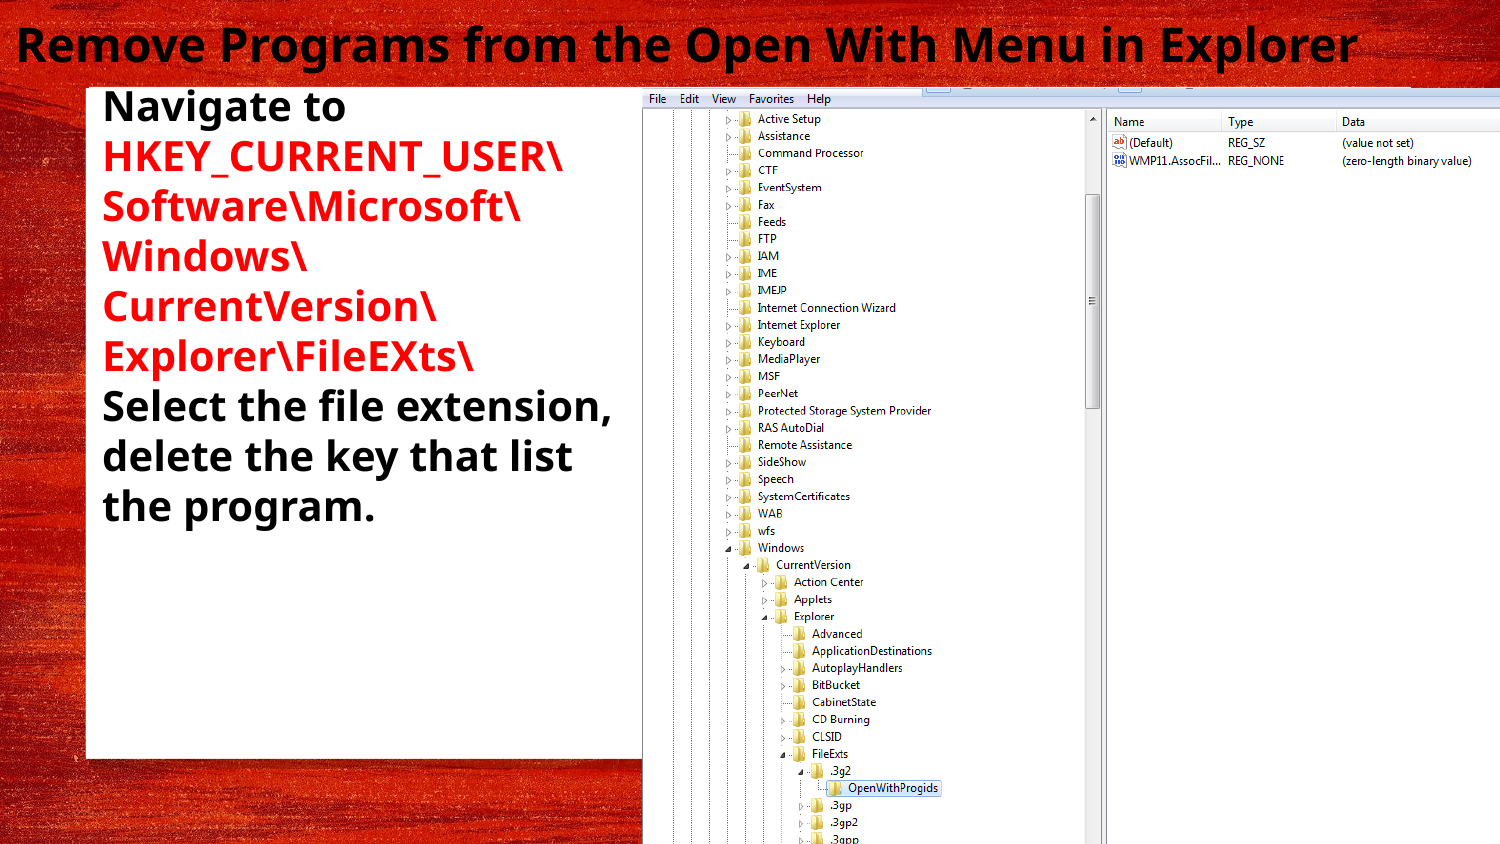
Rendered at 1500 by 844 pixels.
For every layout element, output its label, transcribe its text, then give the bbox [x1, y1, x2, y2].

title Remove Programs from the Open With Menu in Explorer [0, 0, 1492, 146]
picture [0, 146, 87, 844]
list Navigate to HKEY_CURRENT_USER\Software\Microsoft\Windows\CurrentVersion\Explorer\FileEXts\ Select the file extension, delete the key that list the program. [87, 64, 642, 844]
picture [641, 0, 1500, 844]
